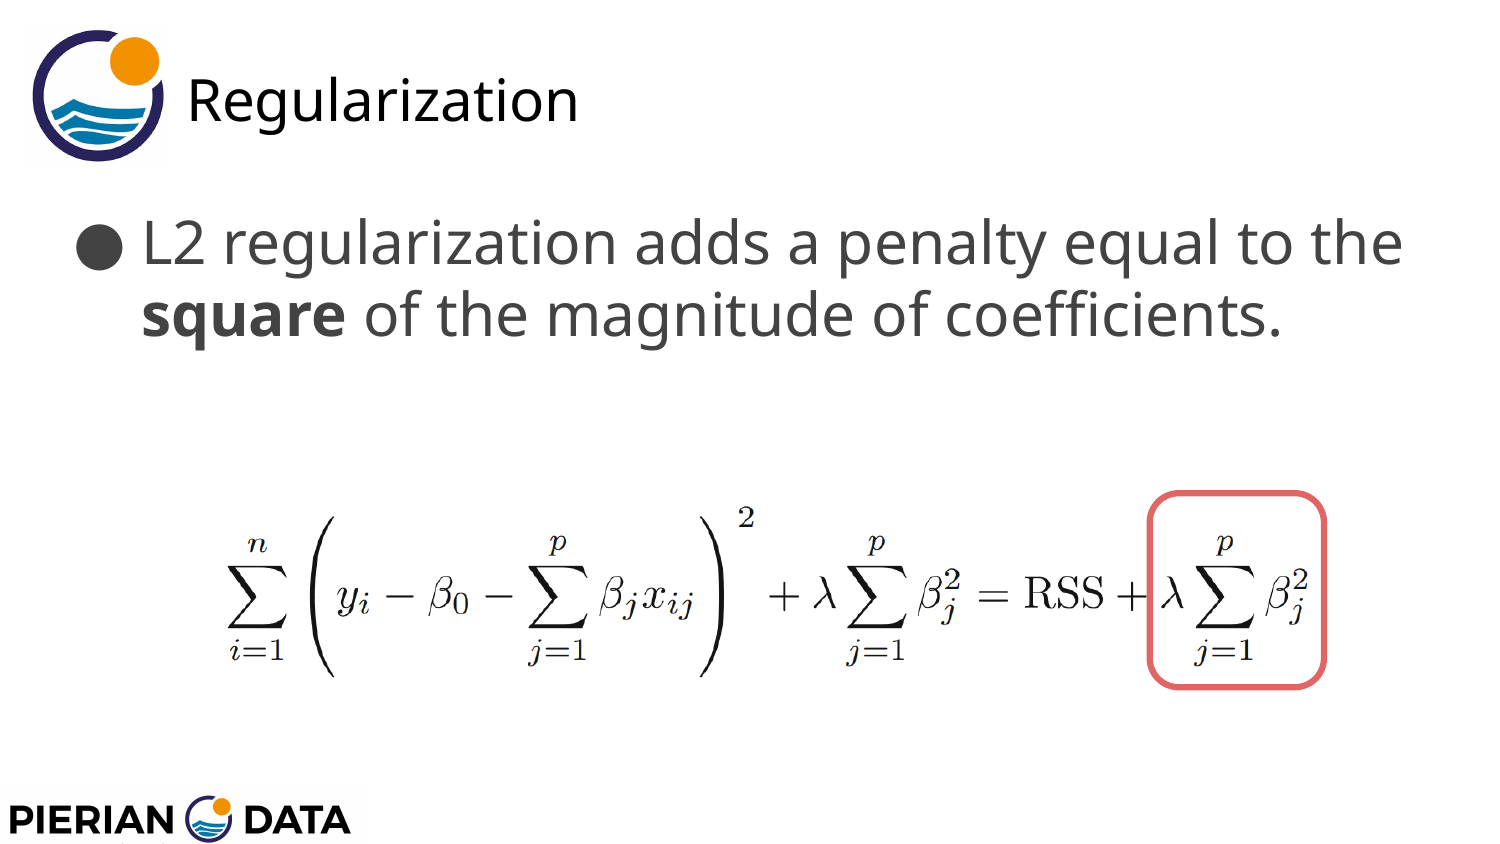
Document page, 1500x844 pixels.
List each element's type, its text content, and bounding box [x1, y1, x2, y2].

list L2 regularization adds a penalty equal to the square of the magnitude of coefficients. [51, 189, 1476, 750]
text_box [1321, 509, 1325, 671]
picture [0, 787, 368, 844]
picture [198, 465, 1316, 688]
picture [24, 24, 172, 167]
title Regularization [176, 48, 1449, 143]
